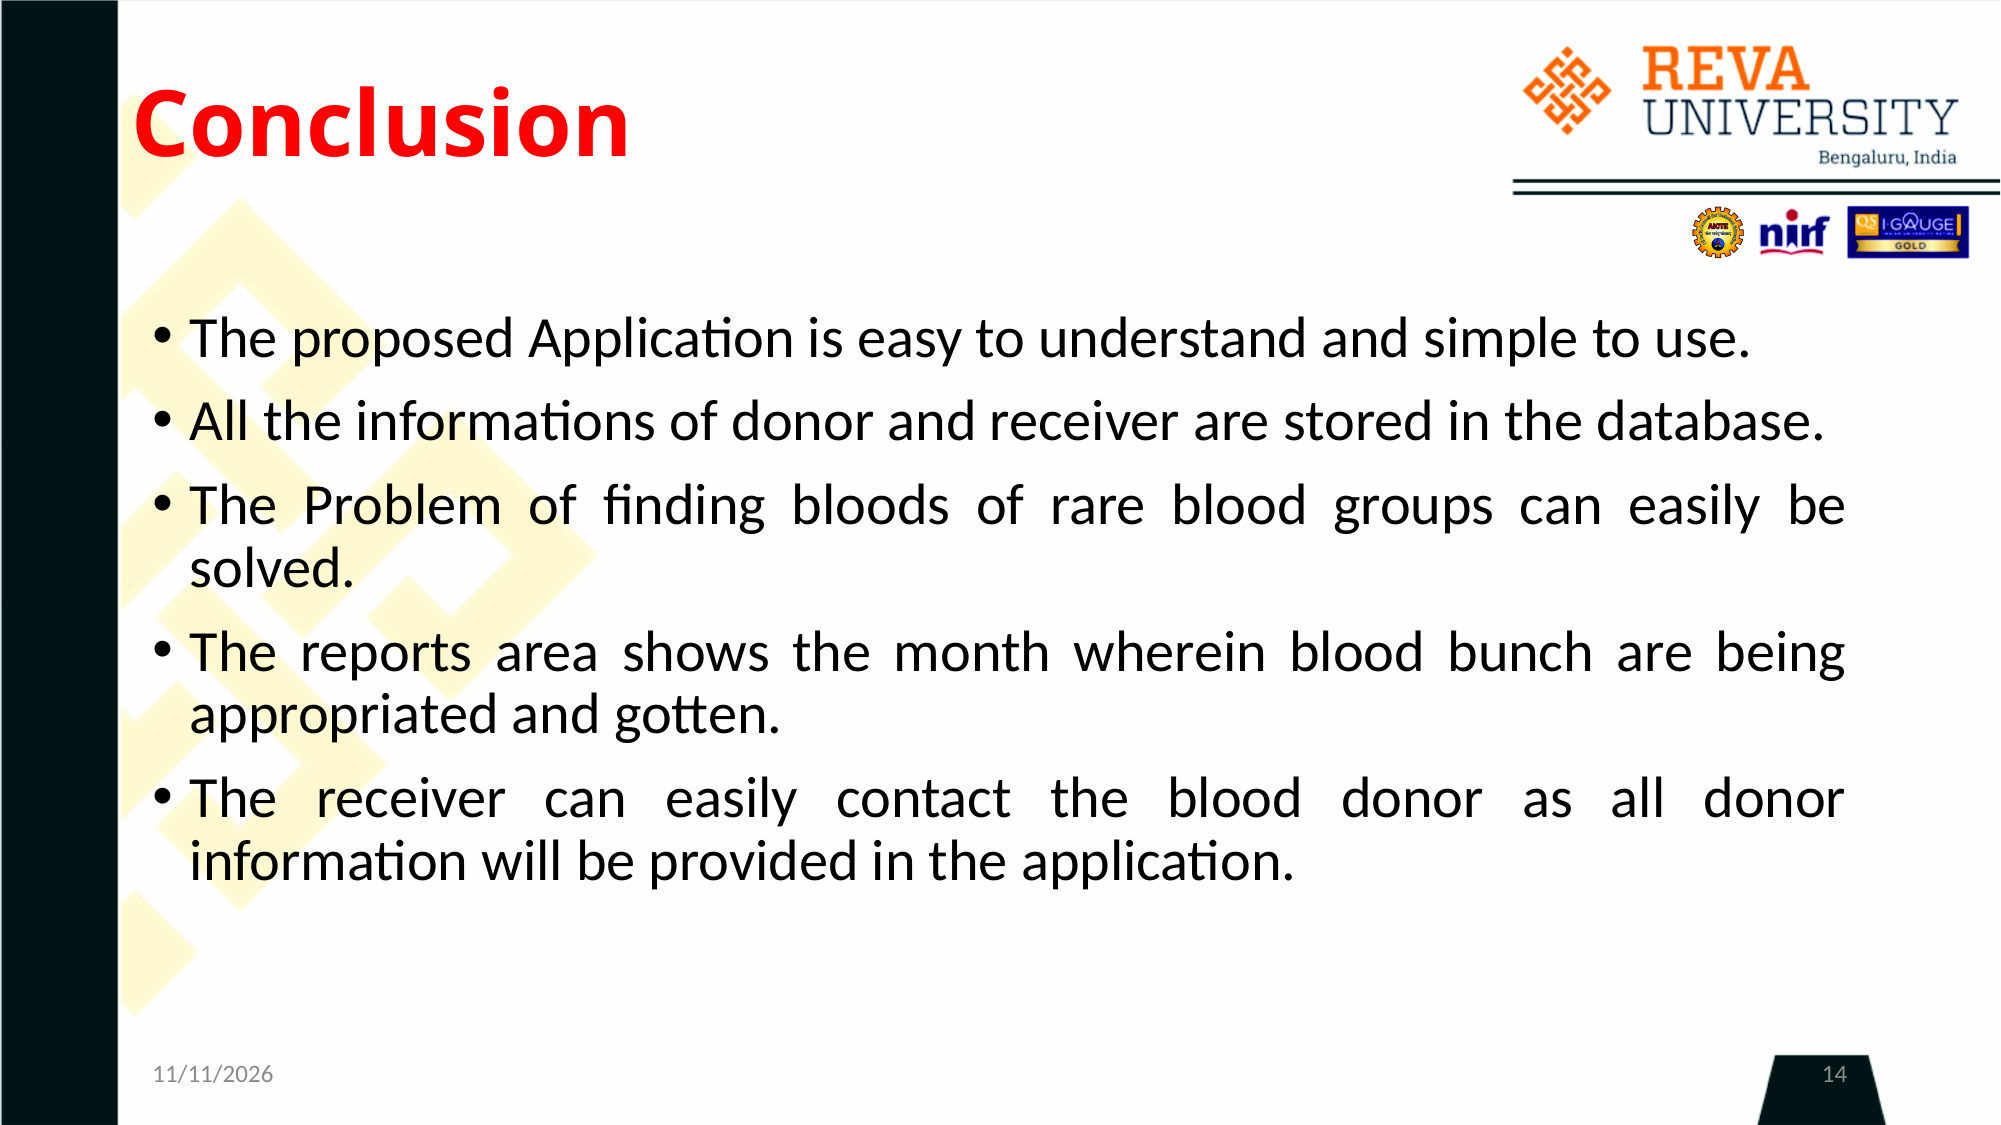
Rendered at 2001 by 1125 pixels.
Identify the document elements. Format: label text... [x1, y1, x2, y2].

list The proposed Application is easy to understand and simple to use. All the informations of donor and receiver are stored in the database. The Problem of finding bloods of rare blood groups can easily be solved. The reports area shows the month wherein blood bunch are being appropriated and gotten. The receiver can easily contact the blood donor as all donor information will be provided in the application. [137, 299, 1863, 1014]
picture [0, 0, 2001, 1125]
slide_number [137, 1042, 588, 1103]
title Conclusion [116, 0, 1203, 254]
slide_number 14 [1412, 1042, 1863, 1103]
